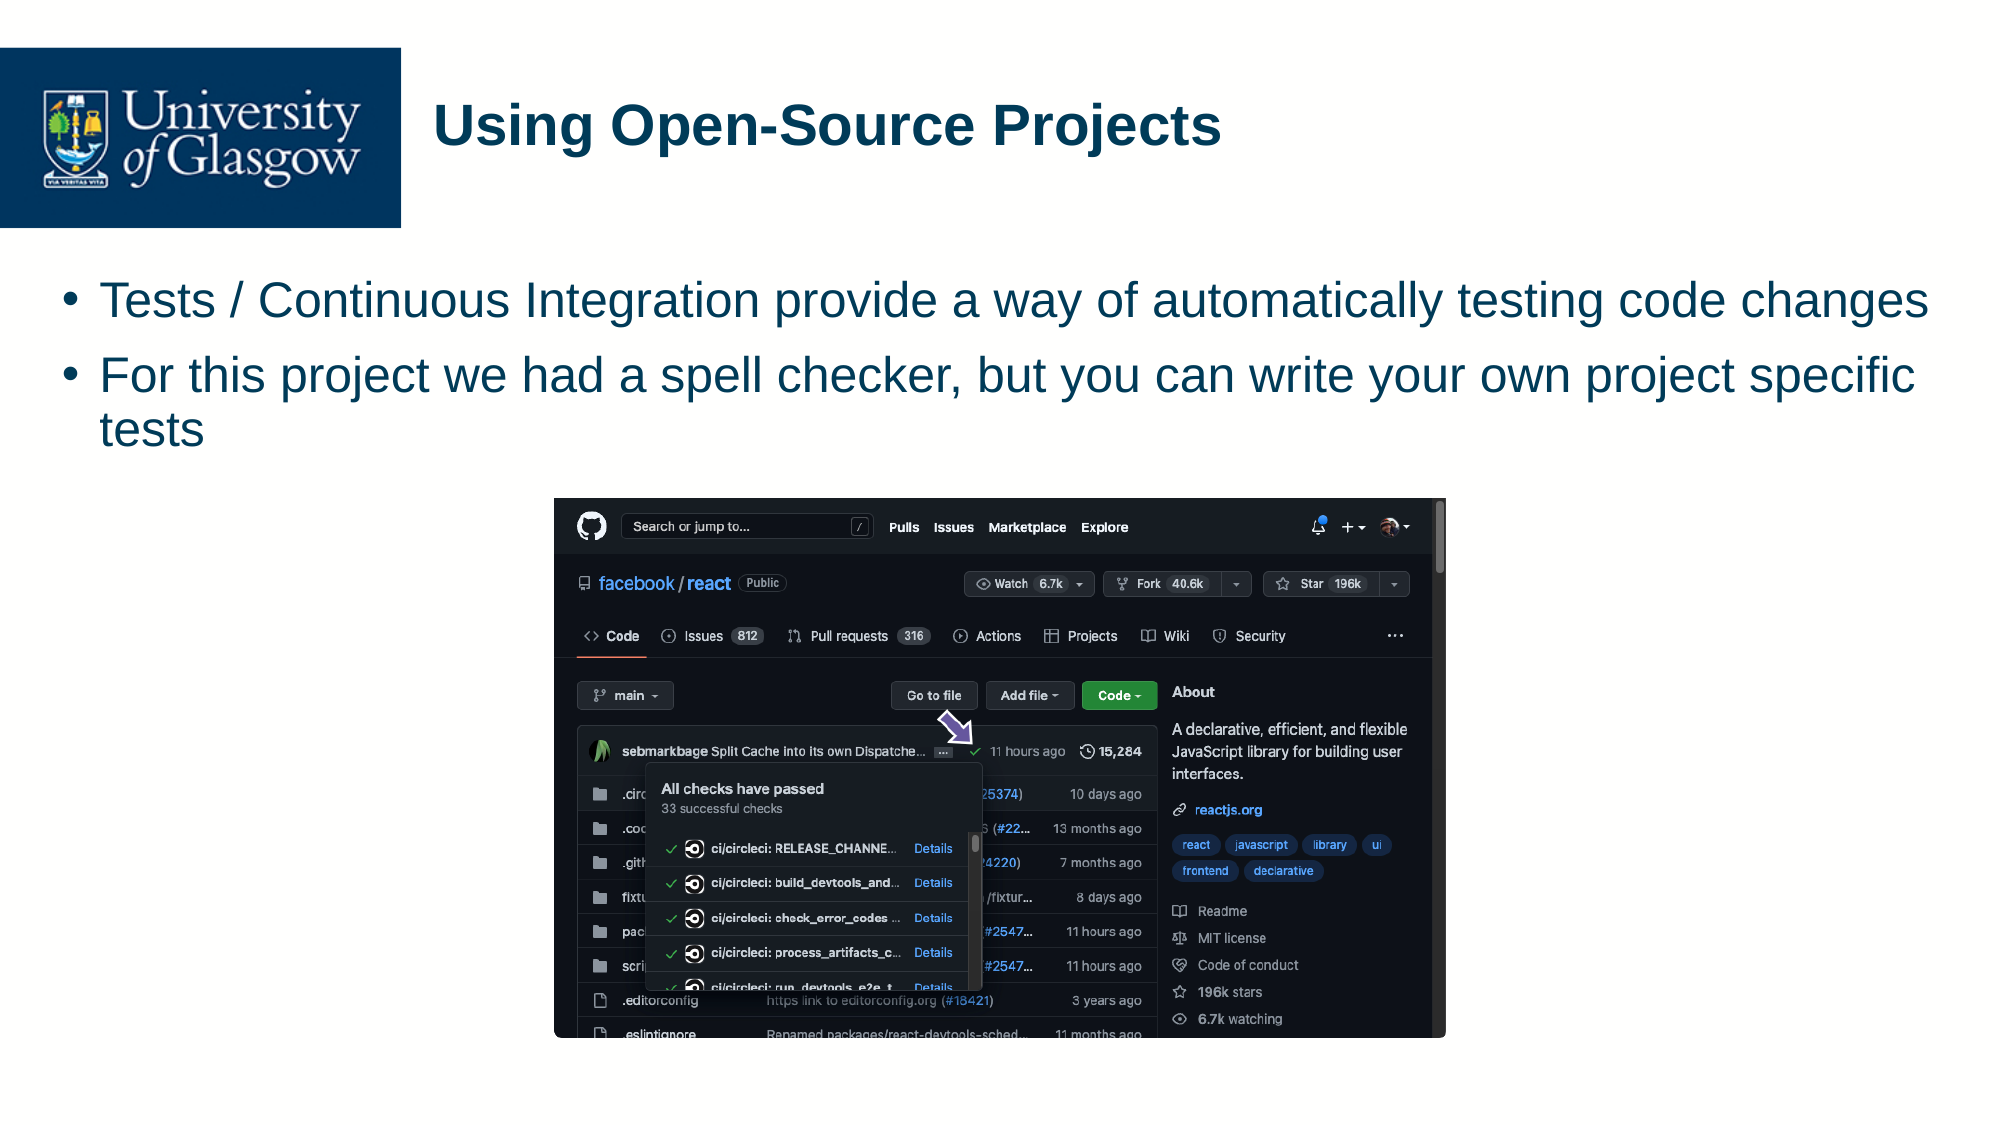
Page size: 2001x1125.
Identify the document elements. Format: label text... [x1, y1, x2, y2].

picture [0, 0, 2000, 1125]
list Tests / Continuous Integration provide a way of automatically testing code changes For this project we had a spell checker, but you can write your own project specific tests [46, 266, 1968, 1023]
title Using Open-Source Projects [418, 87, 1930, 234]
